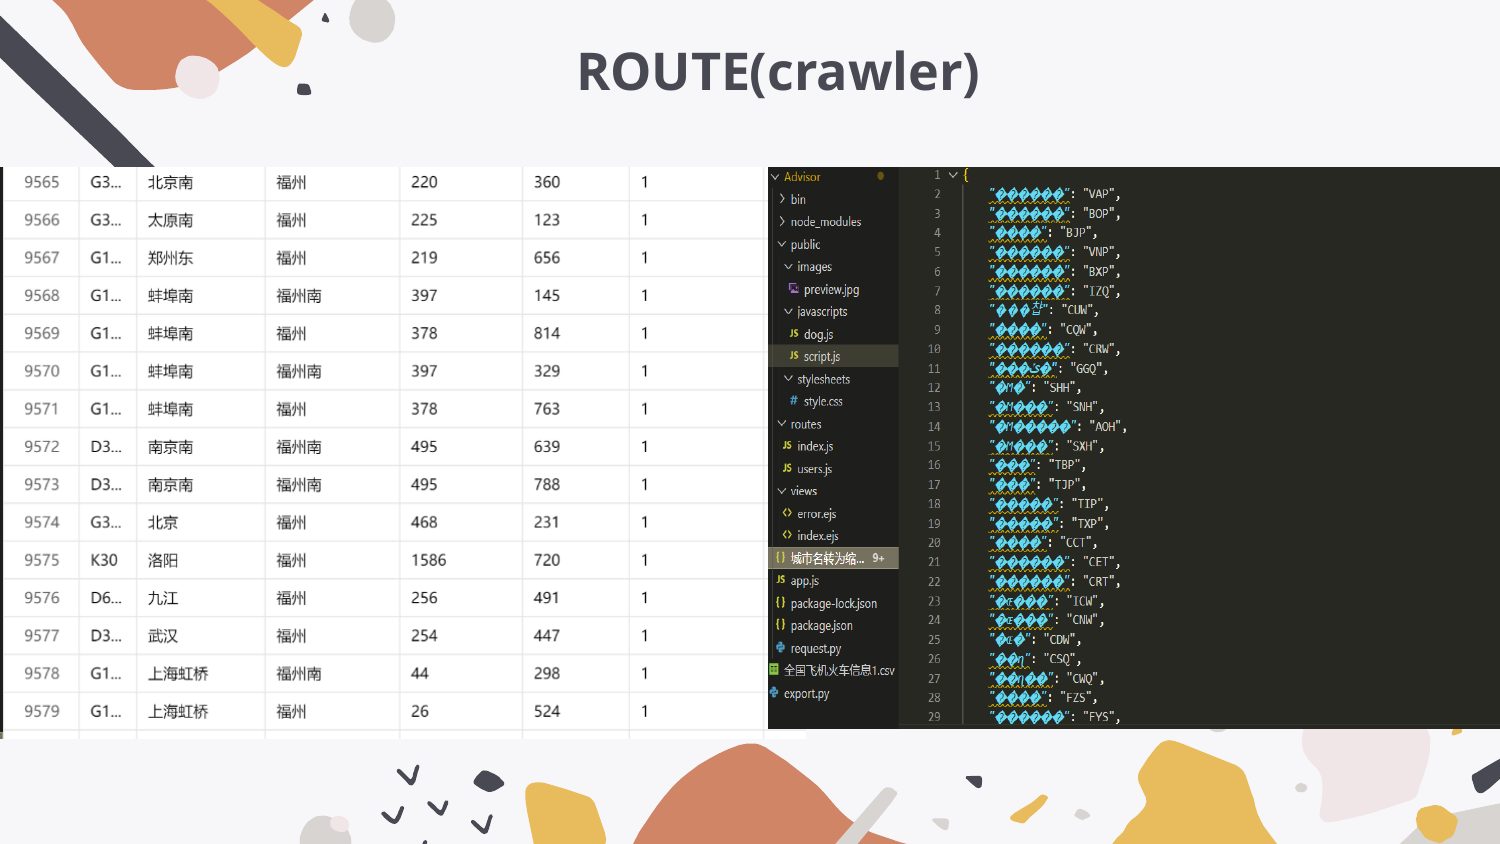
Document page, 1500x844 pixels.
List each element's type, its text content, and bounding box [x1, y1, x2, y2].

title ROUTE(crawler) [561, 7, 1136, 132]
picture [0, 167, 1500, 739]
